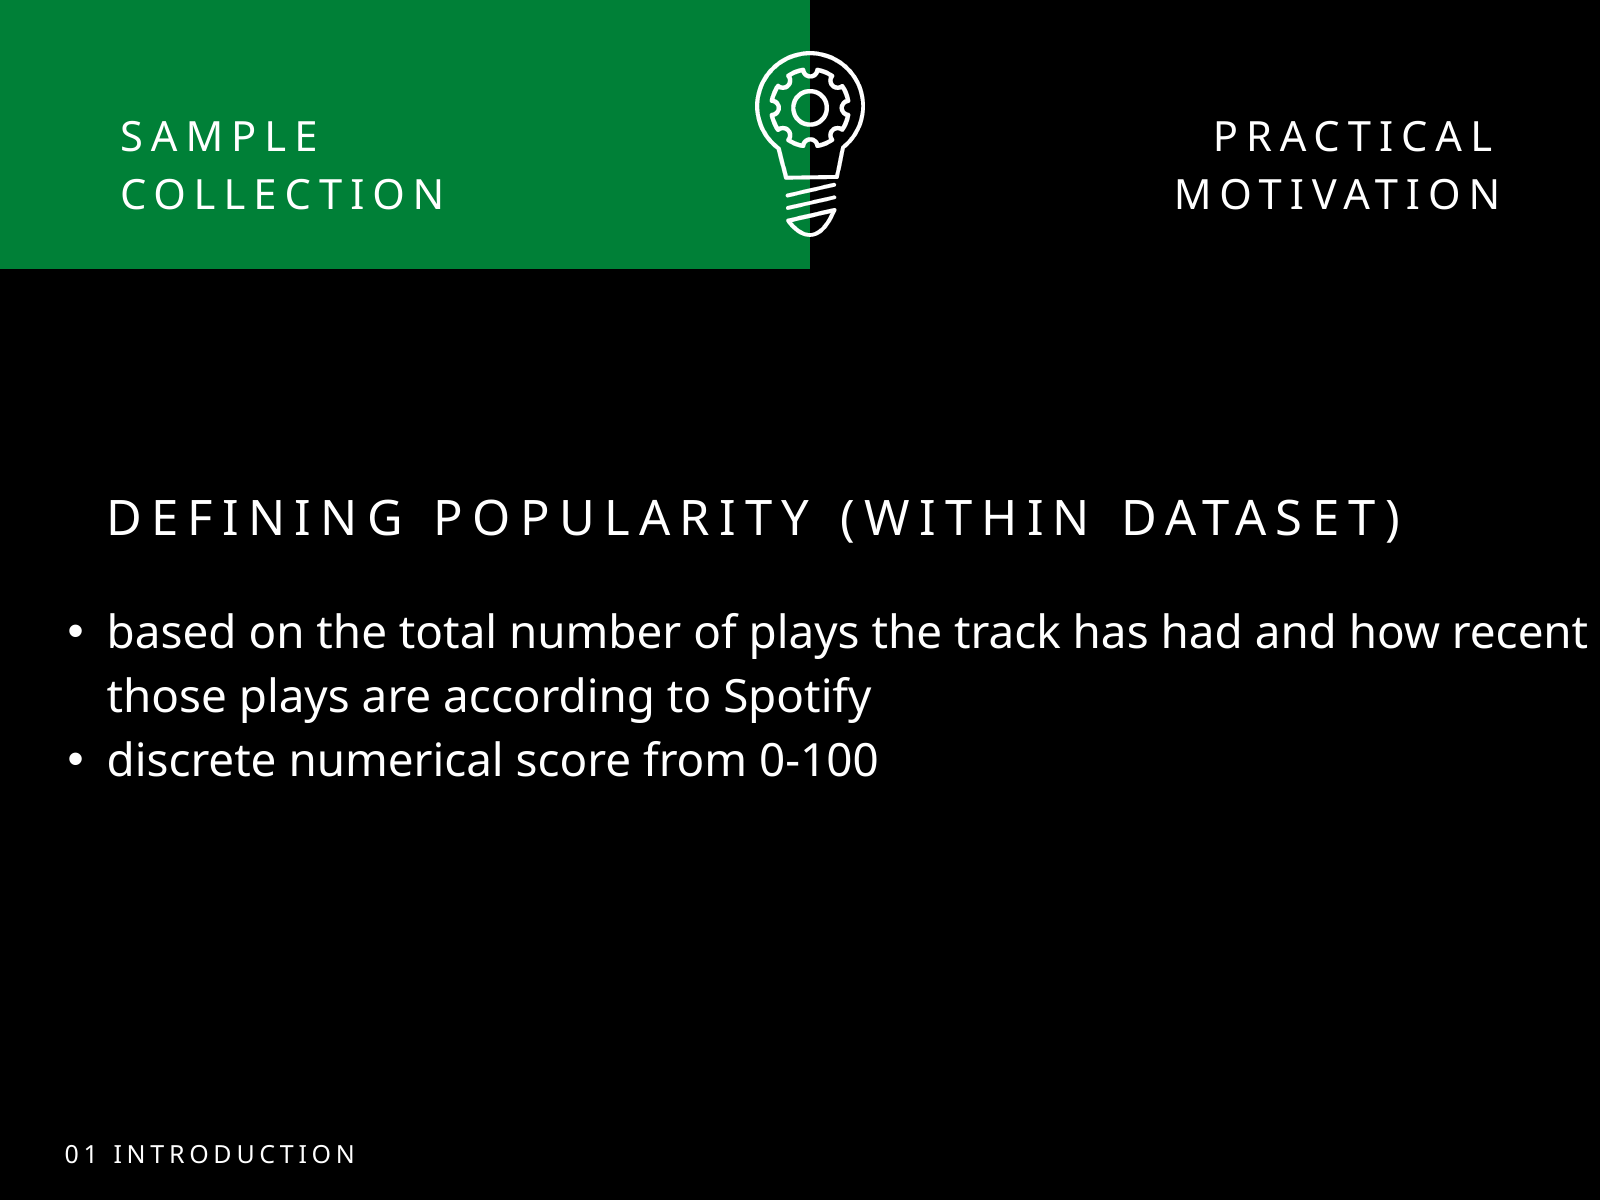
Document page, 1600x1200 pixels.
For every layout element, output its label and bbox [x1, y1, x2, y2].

text_box [0, 0, 1600, 1200]
picture [754, 51, 865, 237]
text_box [0, 0, 528, 552]
